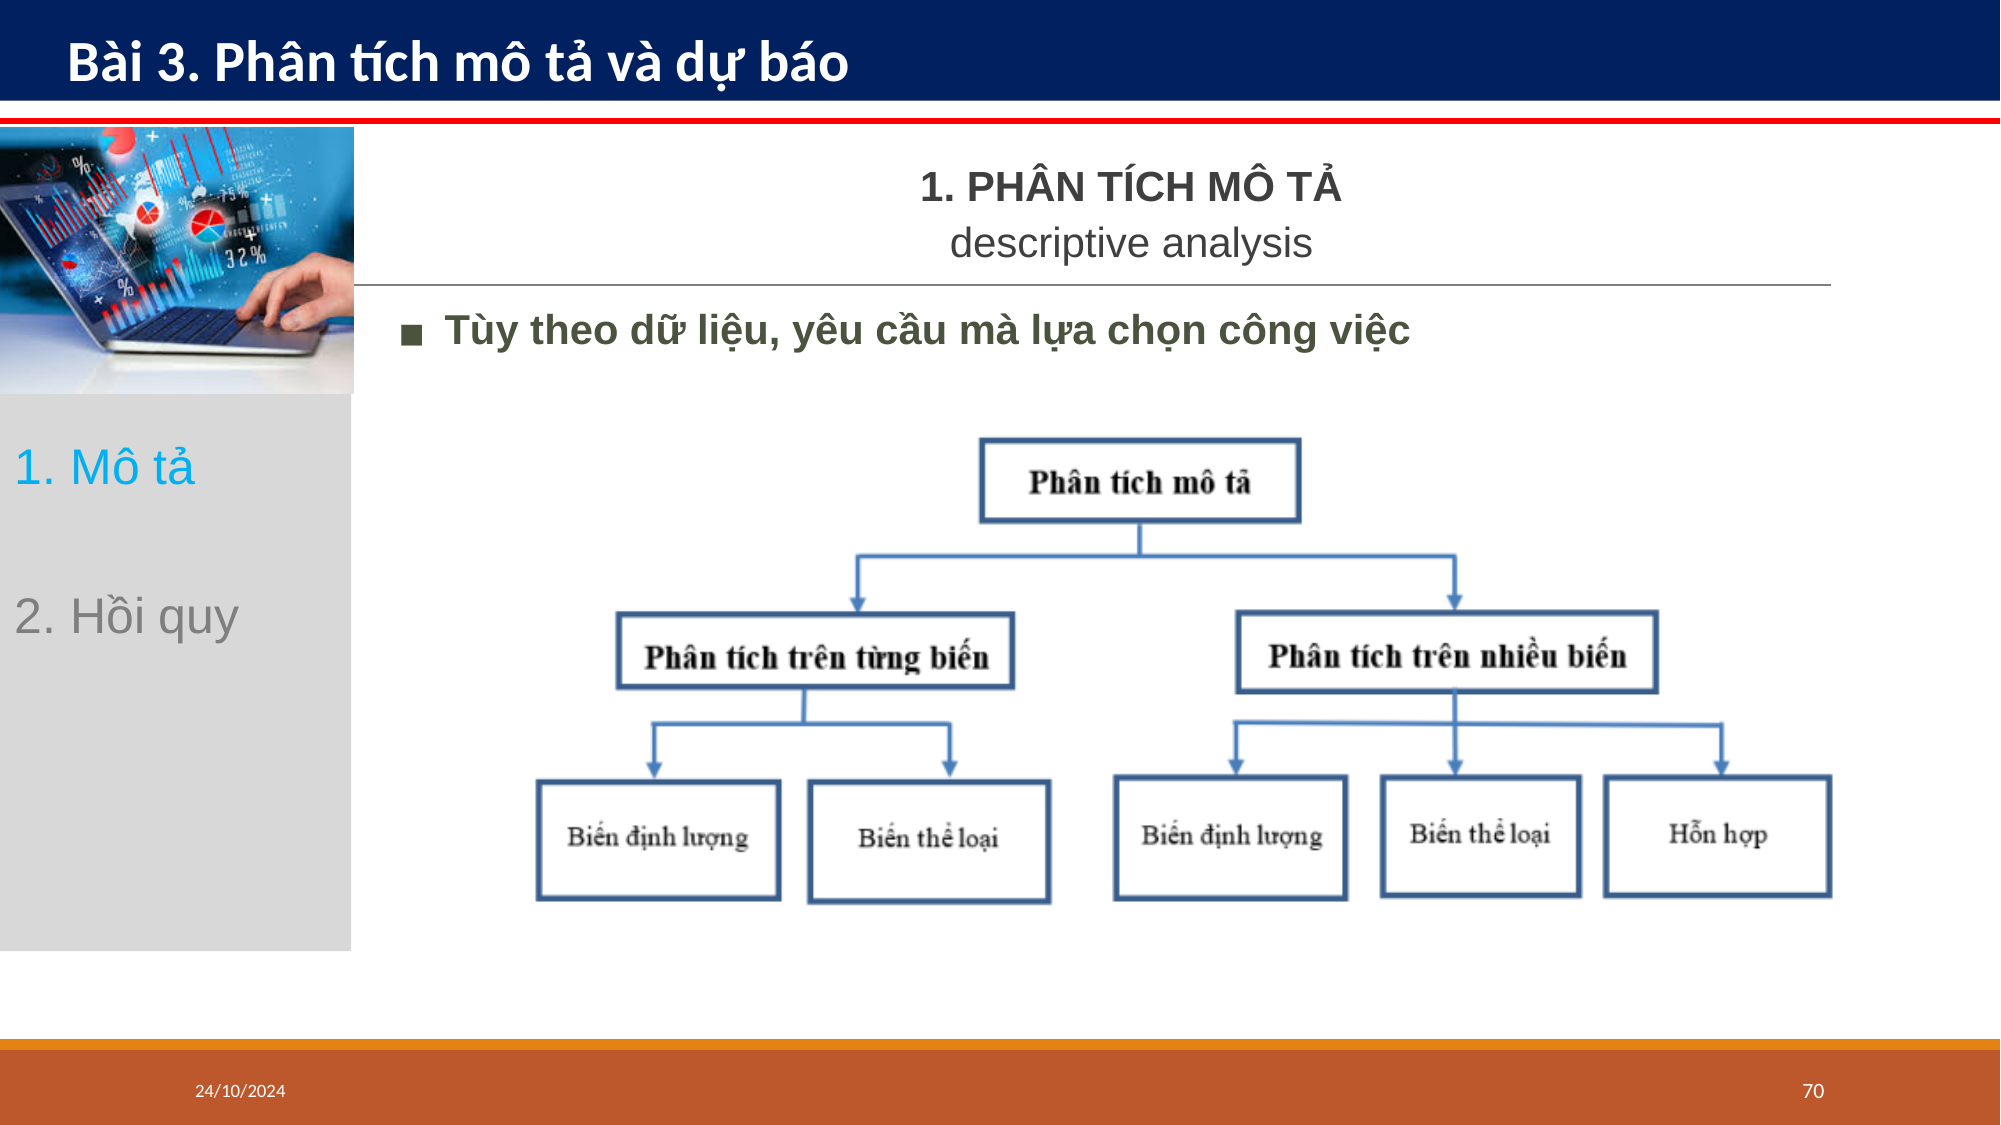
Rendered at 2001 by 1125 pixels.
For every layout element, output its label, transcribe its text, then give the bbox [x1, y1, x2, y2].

text_box 1. Mô tả 2. Hồi quy [0, 400, 352, 952]
text_box Tùy theo dữ liệu, yêu cầu mà lựa chọn công việc [382, 294, 1759, 360]
slide_number ‹#› [1624, 1059, 1840, 1120]
text_box 1. PHÂN TÍCH MÔ TẢ descriptive analysis [559, 146, 1704, 274]
text_box Bài 3. Phân tích mô tả và dự báo [0, 0, 2000, 101]
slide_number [180, 1059, 586, 1120]
picture [520, 423, 1840, 909]
picture [0, 127, 354, 394]
